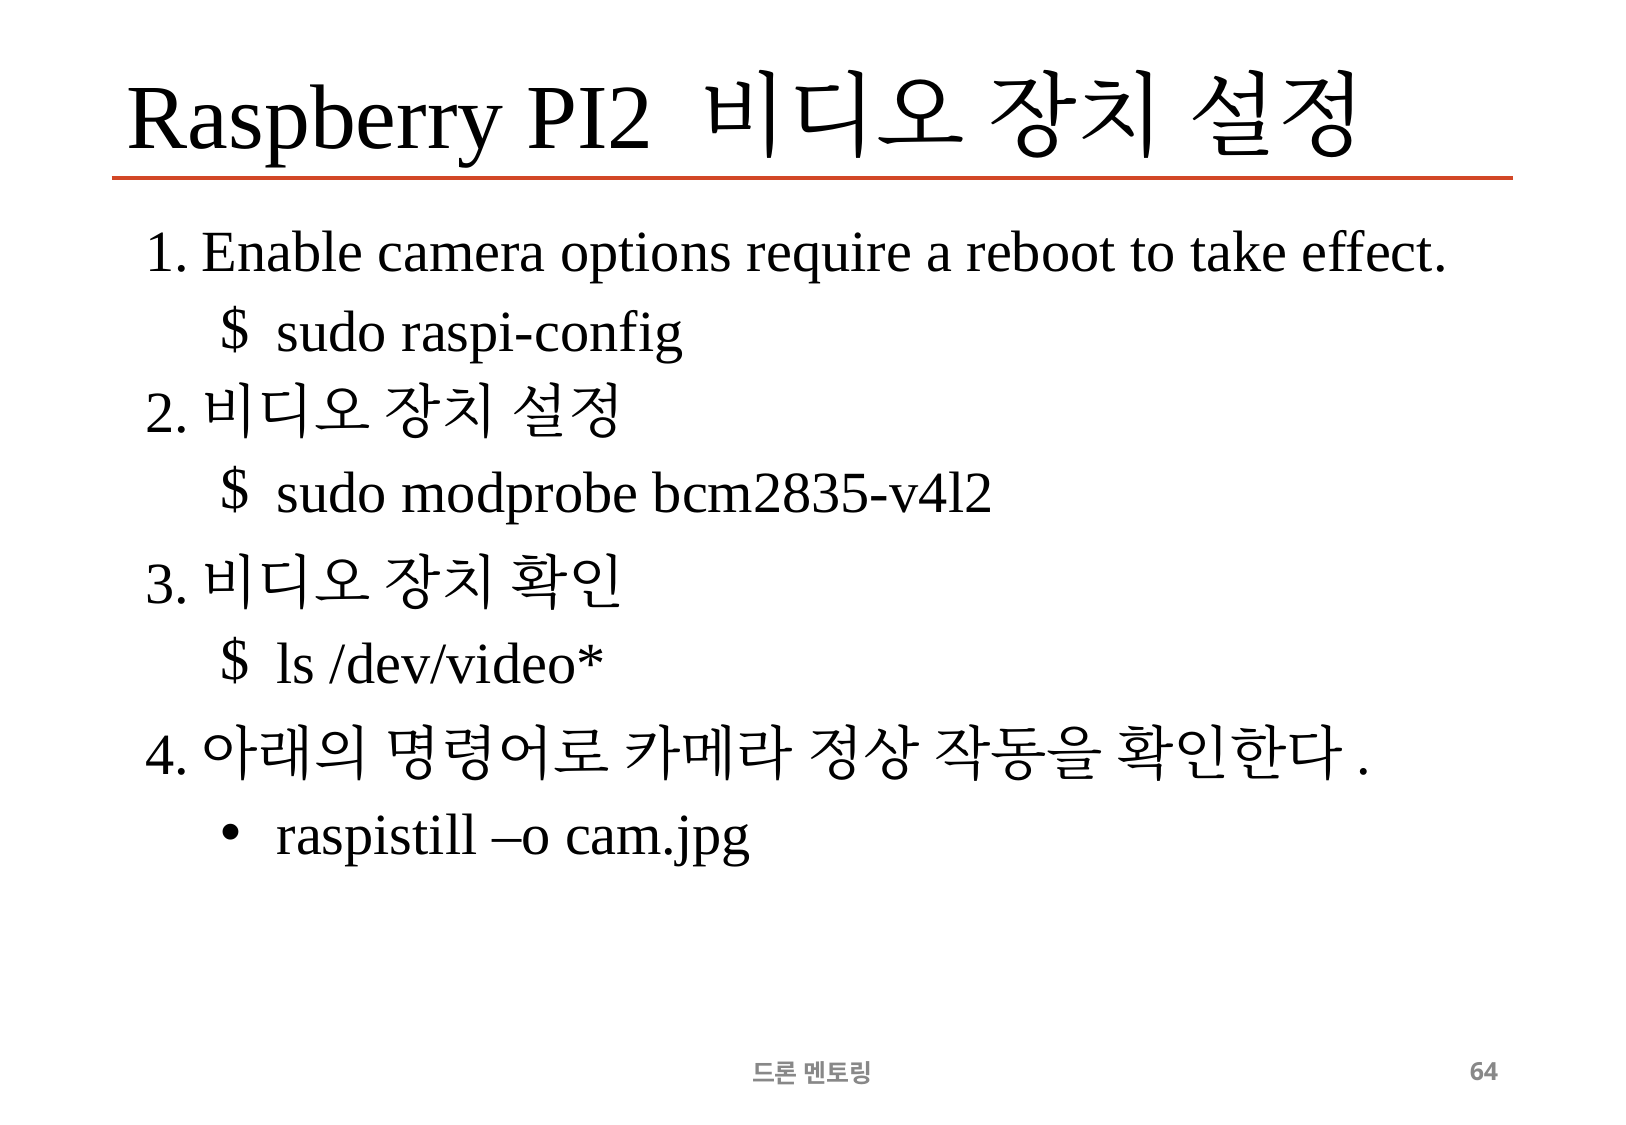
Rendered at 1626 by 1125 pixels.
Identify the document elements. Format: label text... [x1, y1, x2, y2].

slide_number ‹#› [1433, 1042, 1514, 1103]
list Enable camera options require a reboot to take effect. sudo raspi-config 비디오 장치 설정 sudo modprobe bcm2835-v4l2 비디오 장치 확인 ls /dev/video* 아래의 명령어로 카메라 정상 작동을 확인한다. raspistill –o cam.jpg [111, 205, 1514, 1014]
title Raspberry PI2 비디오 장치 설정 [111, 59, 1514, 179]
footer 드론 멘토링 [538, 1042, 1087, 1103]
